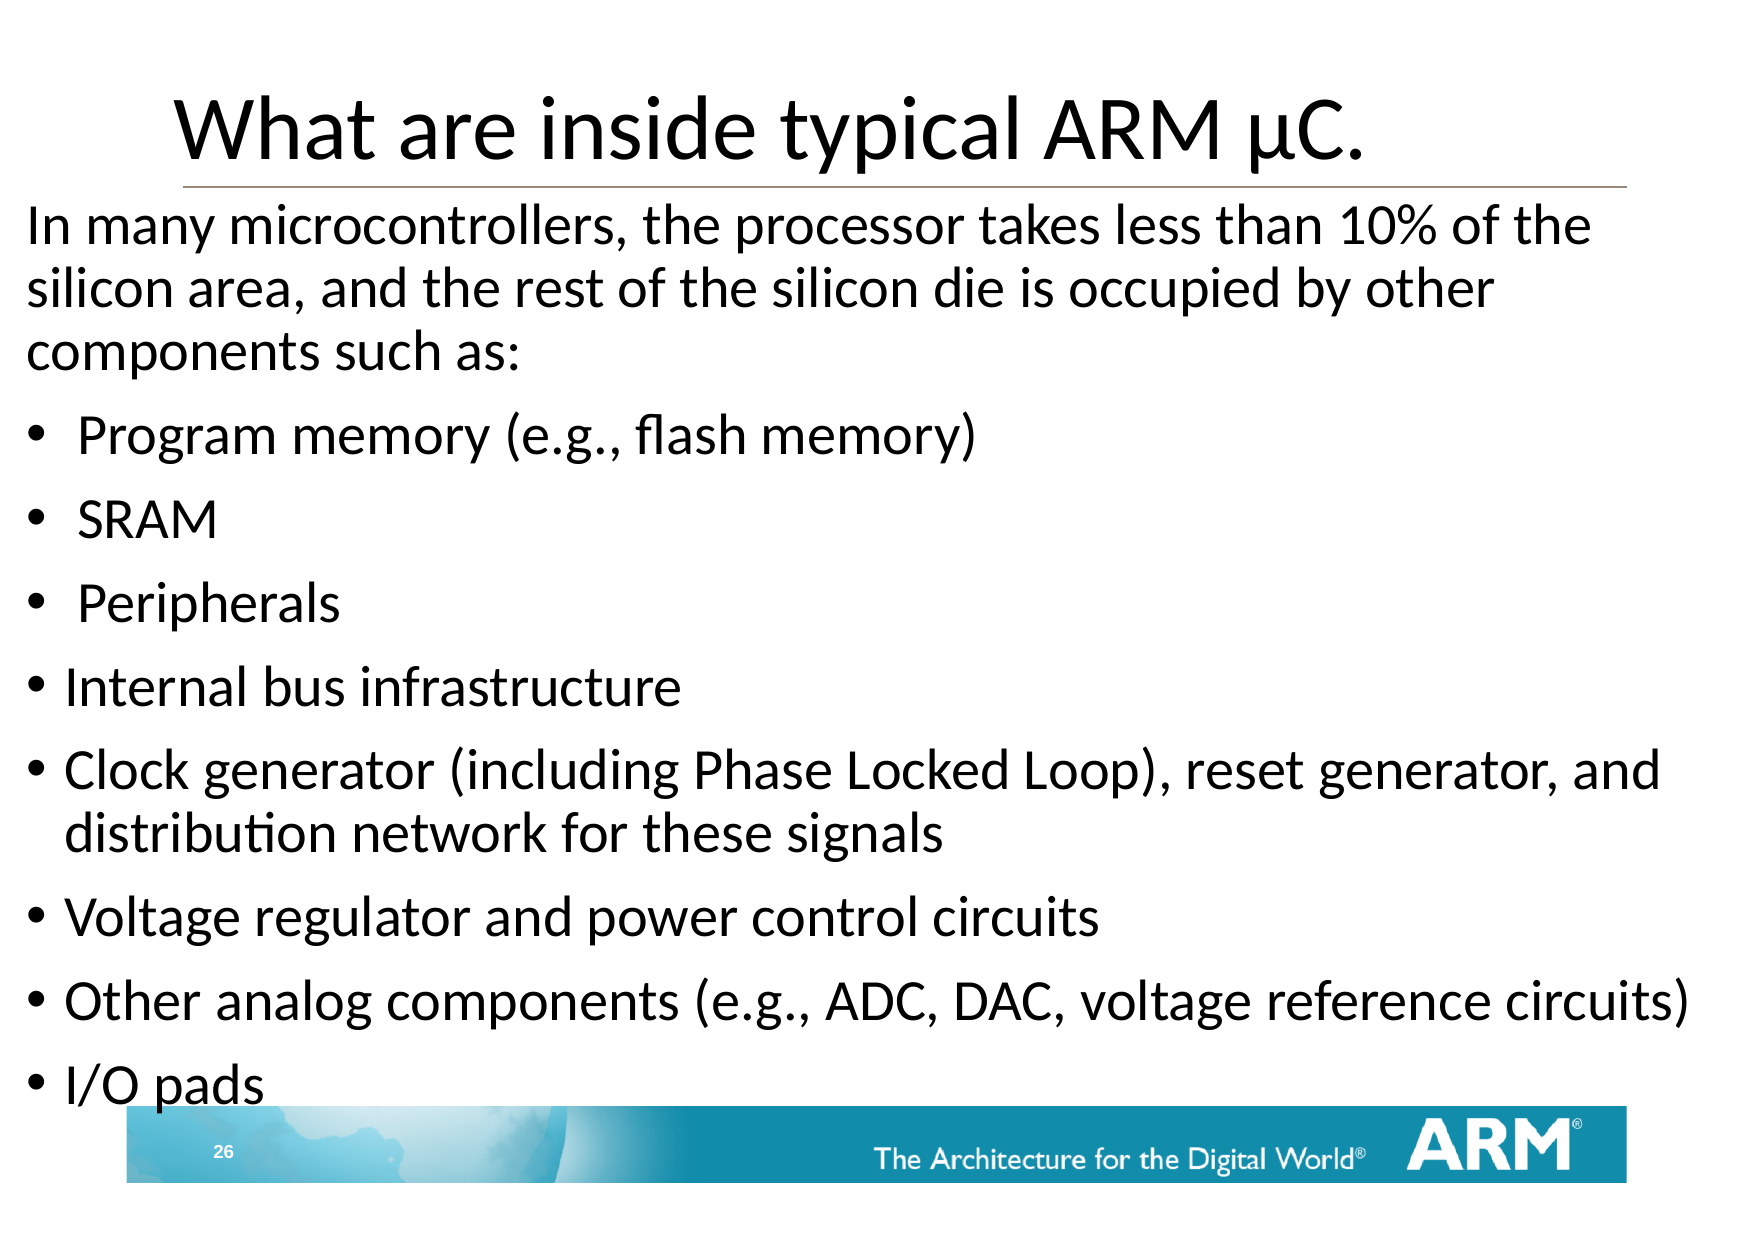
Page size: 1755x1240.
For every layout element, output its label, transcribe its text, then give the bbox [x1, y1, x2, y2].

title What are inside typical ARM µC. [173, 80, 1581, 172]
slide_number 26 [198, 1139, 287, 1187]
list In many microcontrollers, the processor takes less than 10% of the silicon area, and the rest of the silicon die is occupied by other components such as: Program memory (e.g., flash memory) SRAM Peripherals Internal bus infrastructure Clock generator (including Phase Locked Loop), reset generator, and distribution network for these signals Voltage regulator and power control circuits Other analog components (e.g., ADC, DAC, voltage reference circuits) I/O pads [26, 194, 1728, 469]
picture [126, 1106, 1627, 1183]
